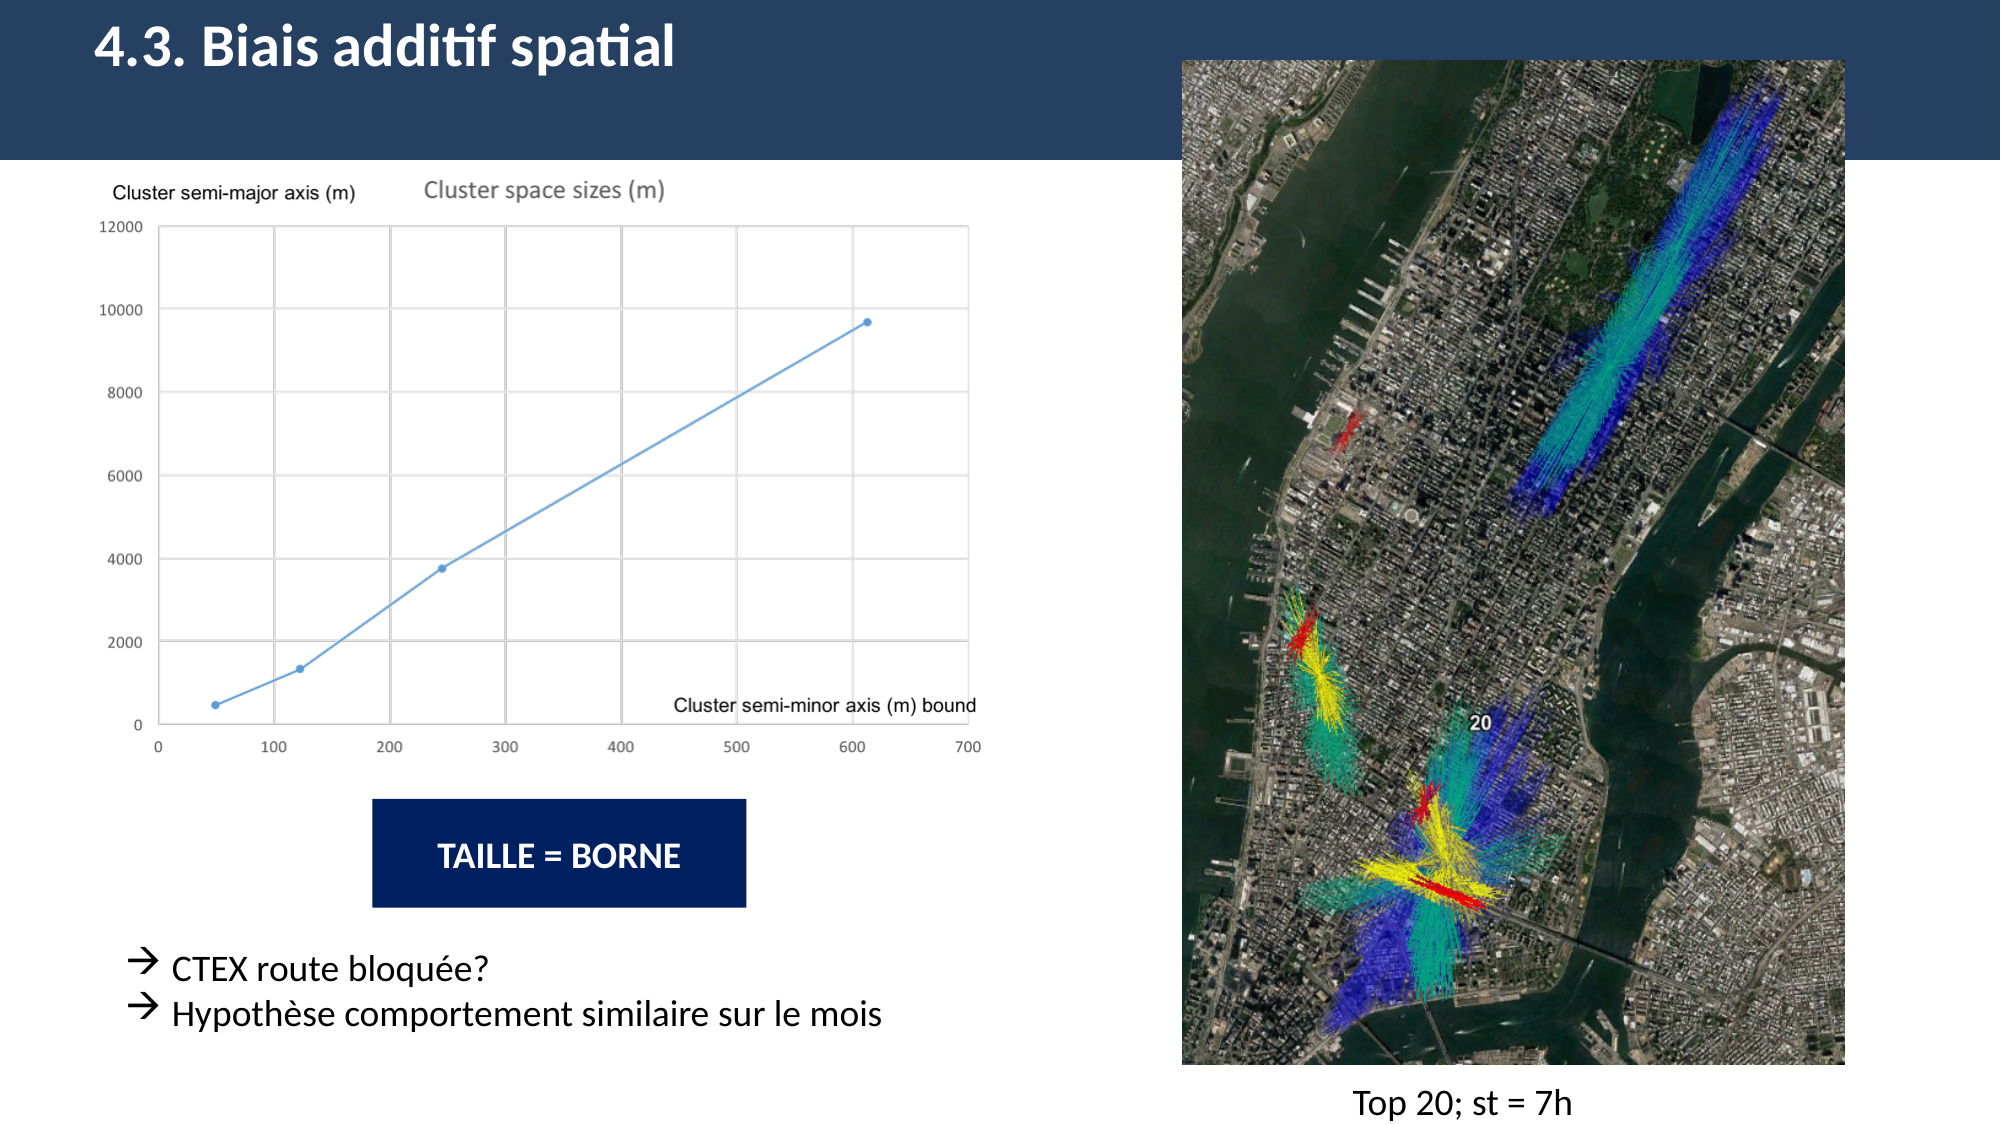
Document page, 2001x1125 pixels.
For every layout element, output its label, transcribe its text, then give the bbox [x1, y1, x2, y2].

text_box CTEX route bloquée? Hypothèse comportement similaire sur le mois [110, 936, 1041, 1041]
text_box TAILLE = BORNE [371, 798, 747, 909]
text_box Top 20; st = 7h [1337, 1070, 1762, 1125]
picture [1182, 60, 1845, 1065]
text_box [0, 0, 2000, 160]
picture [89, 159, 1001, 766]
text_box [124, 766, 493, 936]
